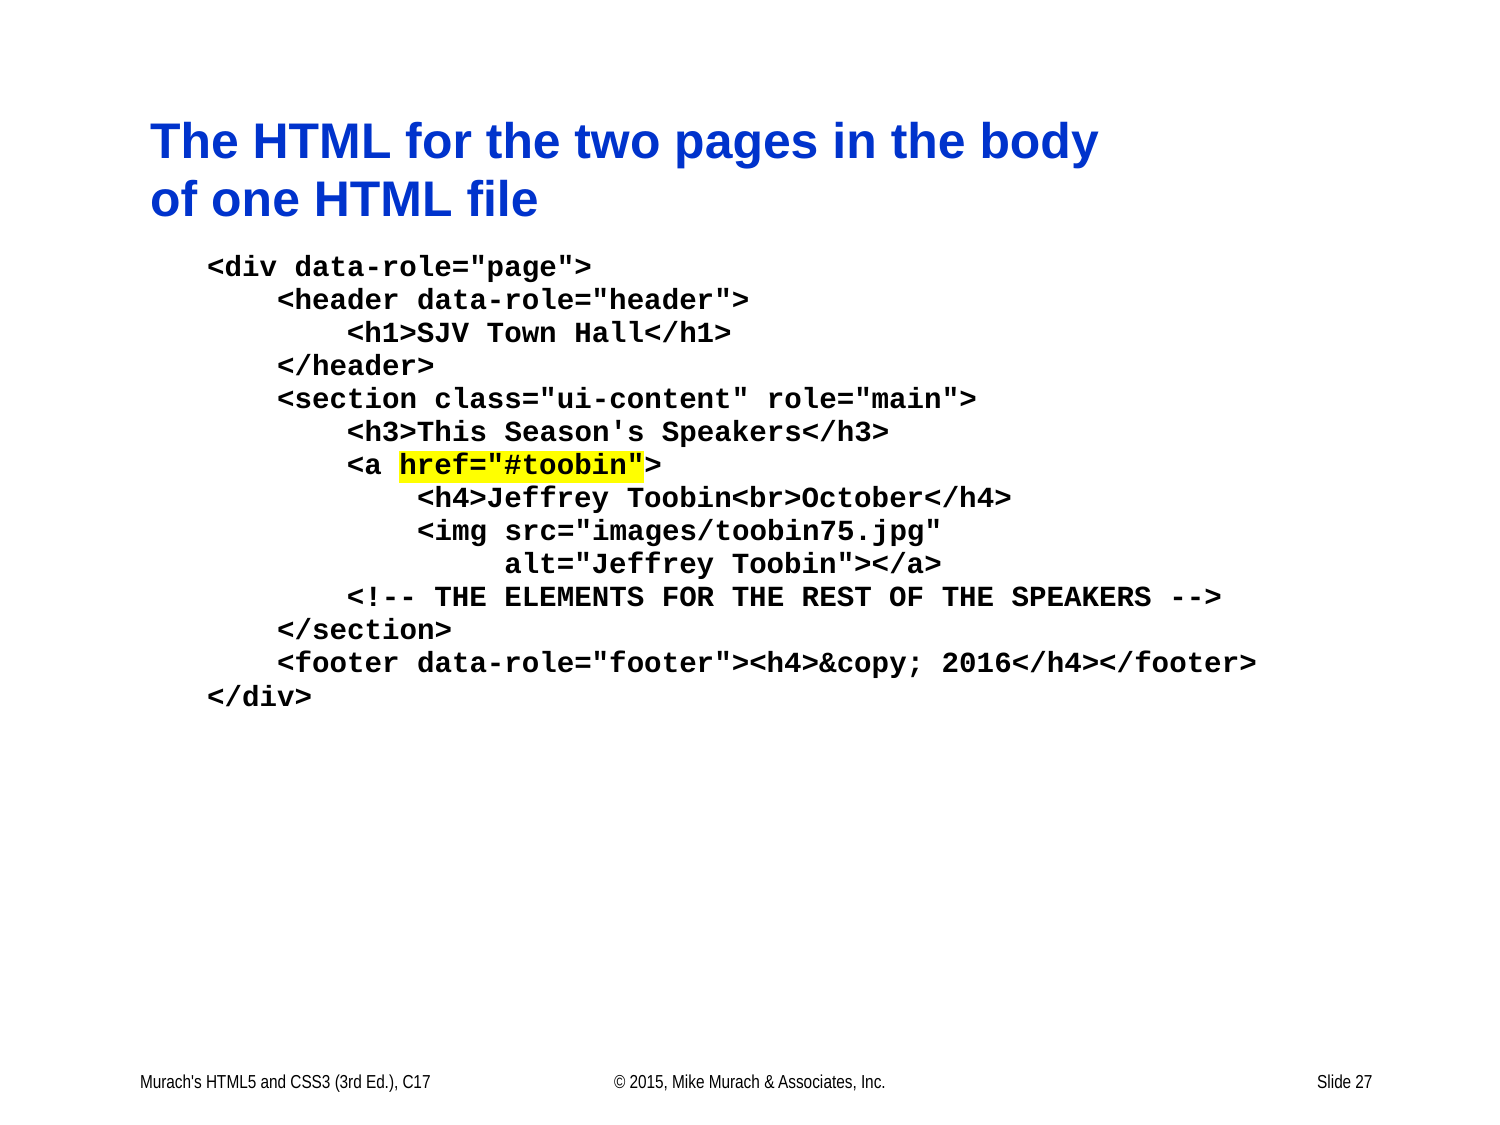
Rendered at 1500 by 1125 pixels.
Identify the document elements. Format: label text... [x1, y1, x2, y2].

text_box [149, 252, 1348, 726]
slide_number Slide 27 [1074, 1025, 1388, 1100]
slide_number Murach's HTML5 and CSS3 (3rd Ed.), C17 [125, 1025, 450, 1100]
footer © 2015, Mike Murach & Associates, Inc. [474, 1025, 1025, 1100]
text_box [149, 112, 1348, 252]
